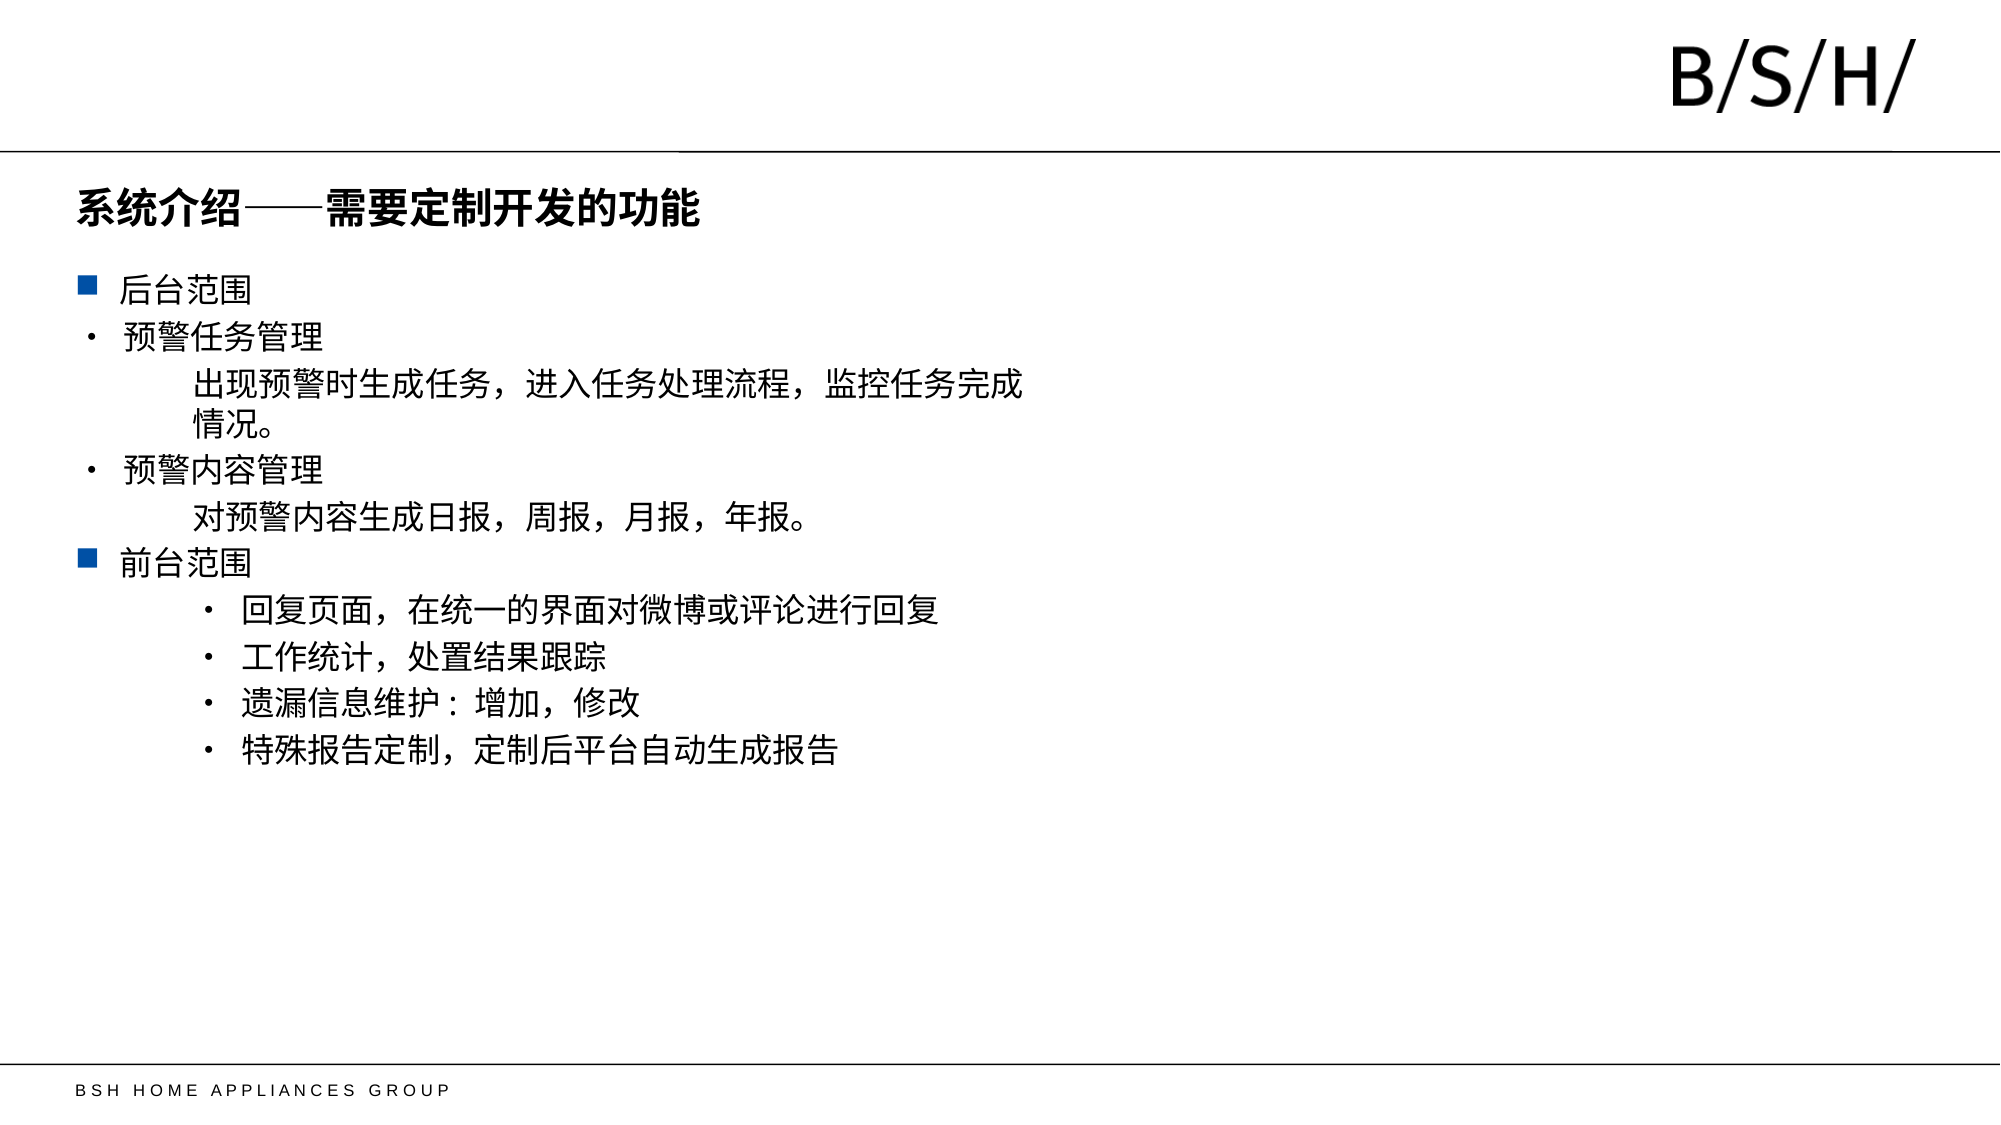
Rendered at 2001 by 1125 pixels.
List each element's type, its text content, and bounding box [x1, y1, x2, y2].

picture [1673, 39, 1916, 113]
list 后台范围 • 预警任务管理 出现预警时生成任务，进入任务处理流程，监控任务完成情况。 • 预警内容管理 对预警内容生成日报，周报，月报，年报。 前台范围 • 回复页面，在统一的界面对微博或评论进行回复 • 工作统计，处置结果跟踪 • 遗漏信息维护: 增加，修改 • 特殊报告定制，定制后平台自动生成报告 [75, 269, 1048, 1030]
title 系统介绍——需要定制开发的功能 [75, 182, 1924, 244]
